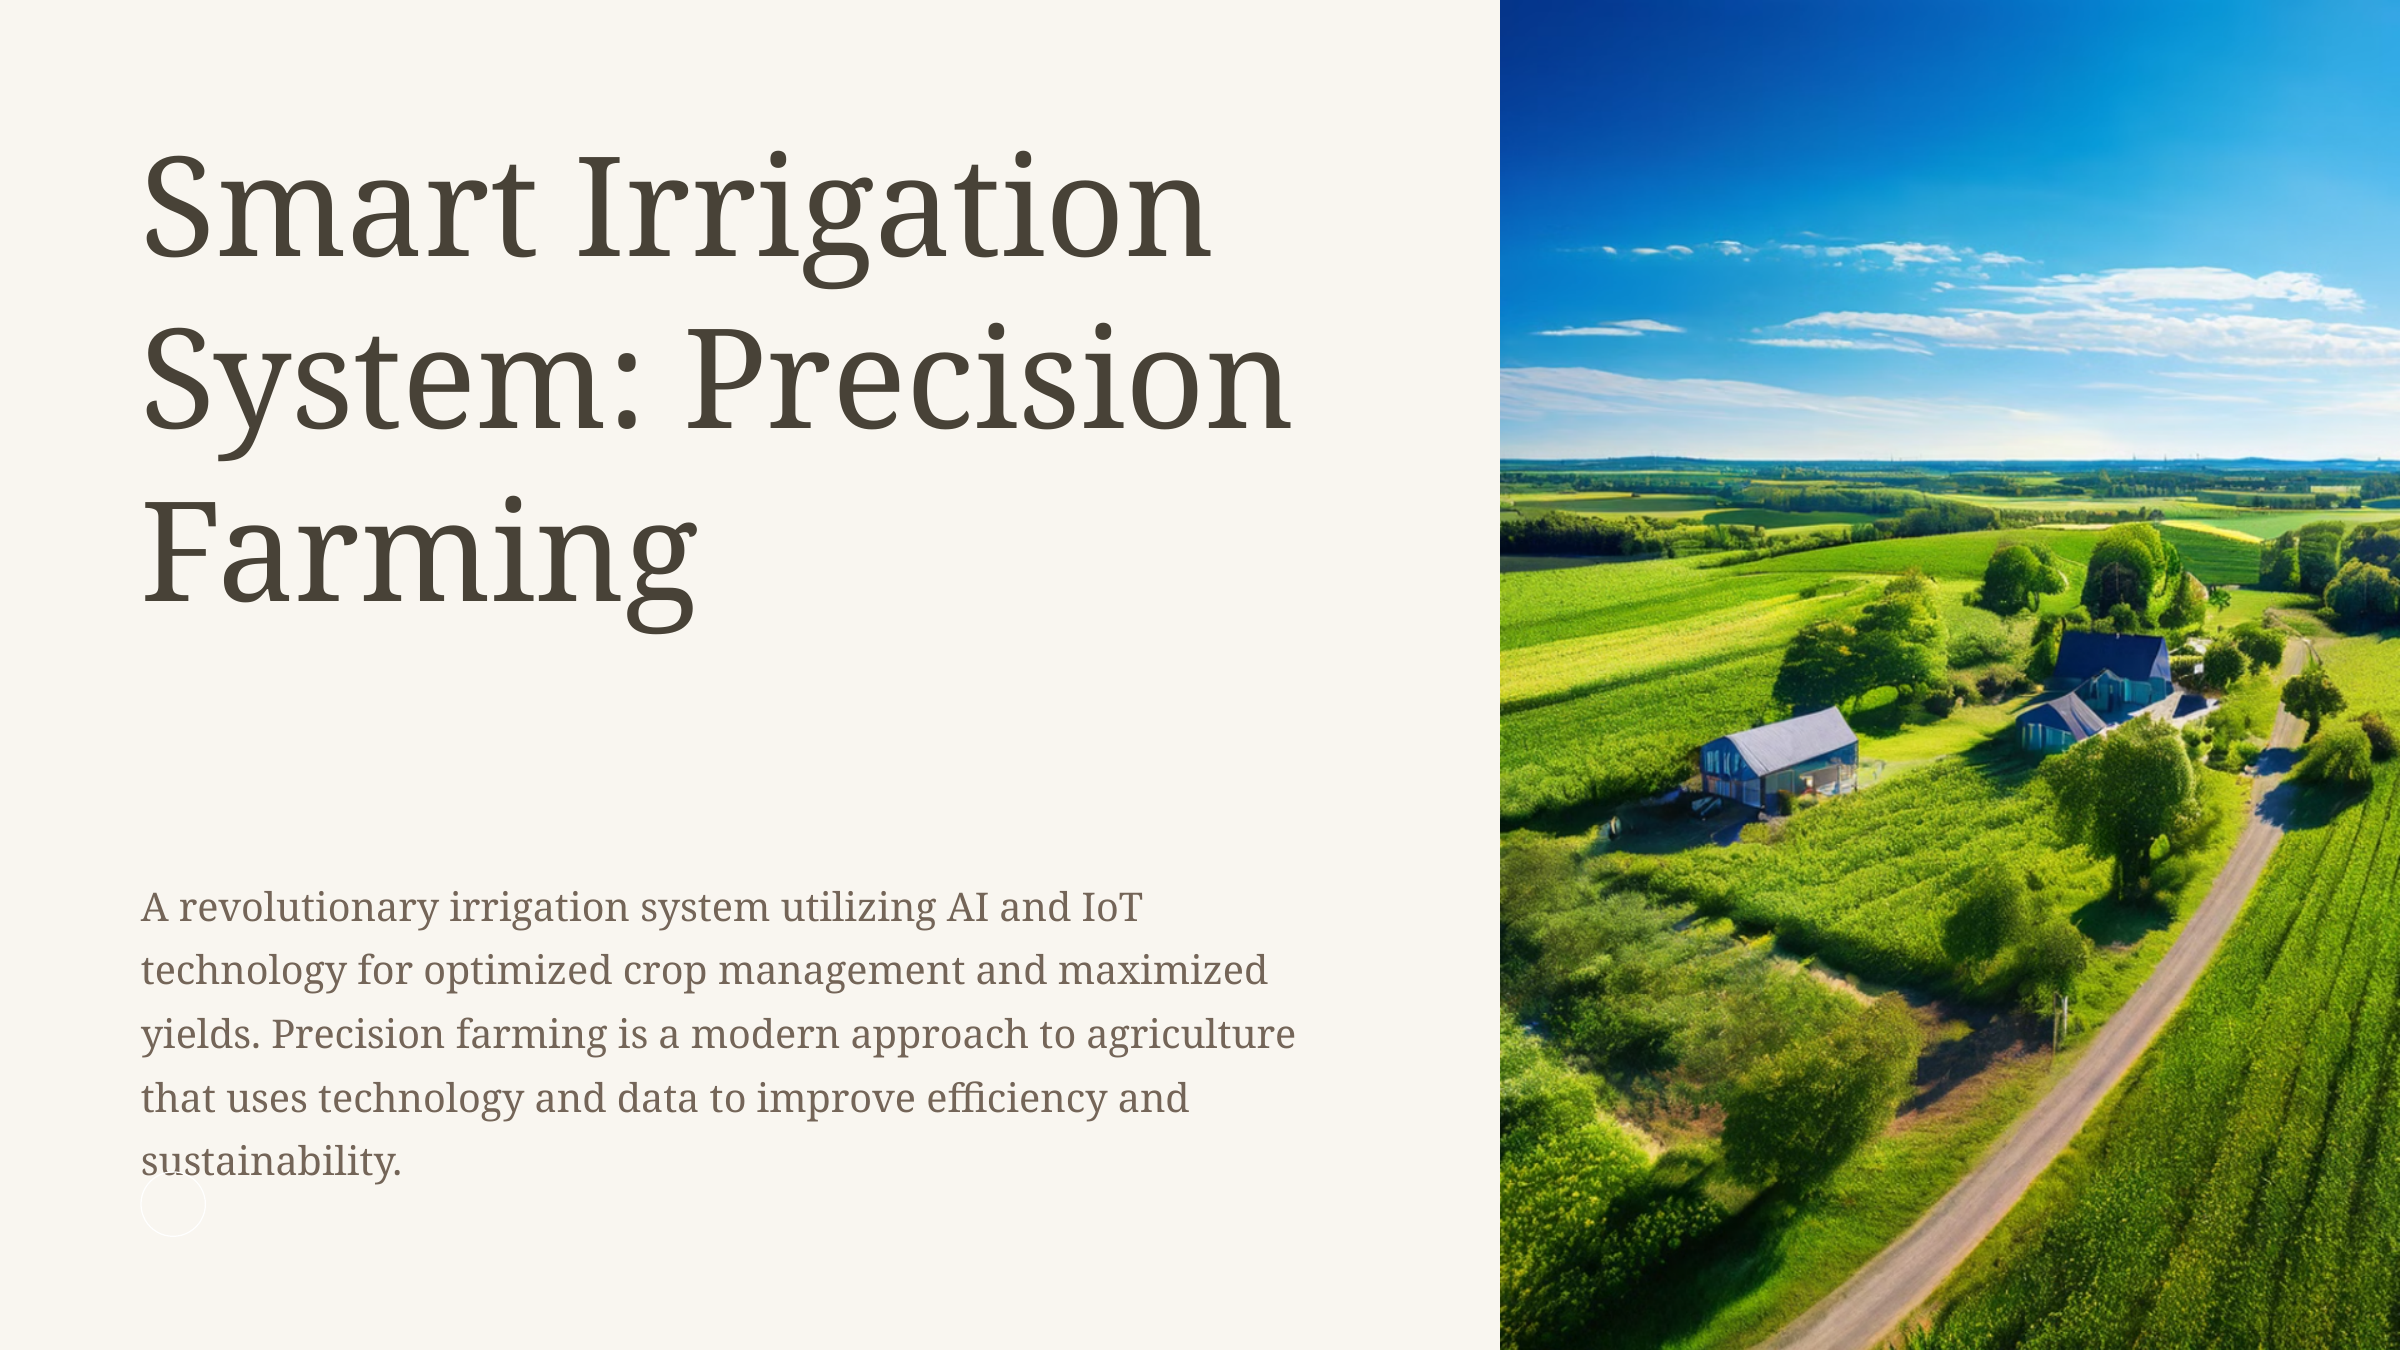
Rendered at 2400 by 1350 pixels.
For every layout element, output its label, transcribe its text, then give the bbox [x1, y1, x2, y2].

text_box [140, 1171, 206, 1237]
text_box A revolutionary irrigation system utilizing AI and IoT technology for optimized crop management and maximized yields. Precision farming is a modern approach to agriculture that uses technology and data to improve efficiency and sustainability. [140, 865, 1359, 1124]
picture [1499, 0, 2400, 1350]
text_box Smart Irrigation System: Precision Farming [140, 110, 1359, 806]
